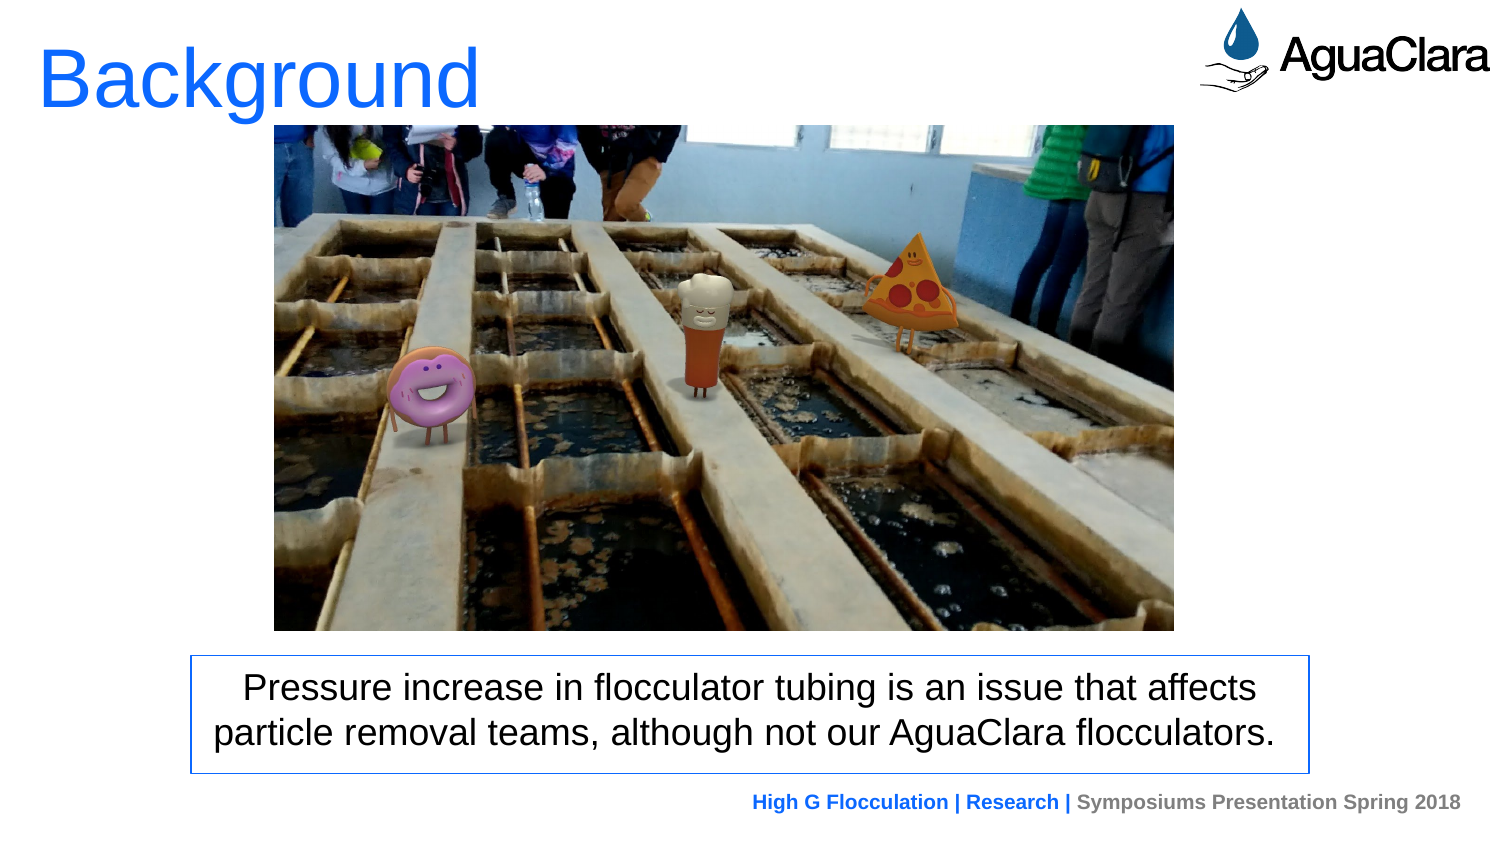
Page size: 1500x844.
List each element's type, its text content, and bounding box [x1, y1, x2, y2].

text_box Background [17, 42, 825, 145]
picture [274, 124, 1174, 631]
text_box High G Flocculation | Research | Symposiums Presentation Spring 2018 [723, 781, 1476, 822]
text_box Pressure increase in flocculator tubing is an issue that affects particle removal teams, although not our AguaClara flocculators. [190, 655, 1310, 774]
picture [1200, 7, 1491, 126]
